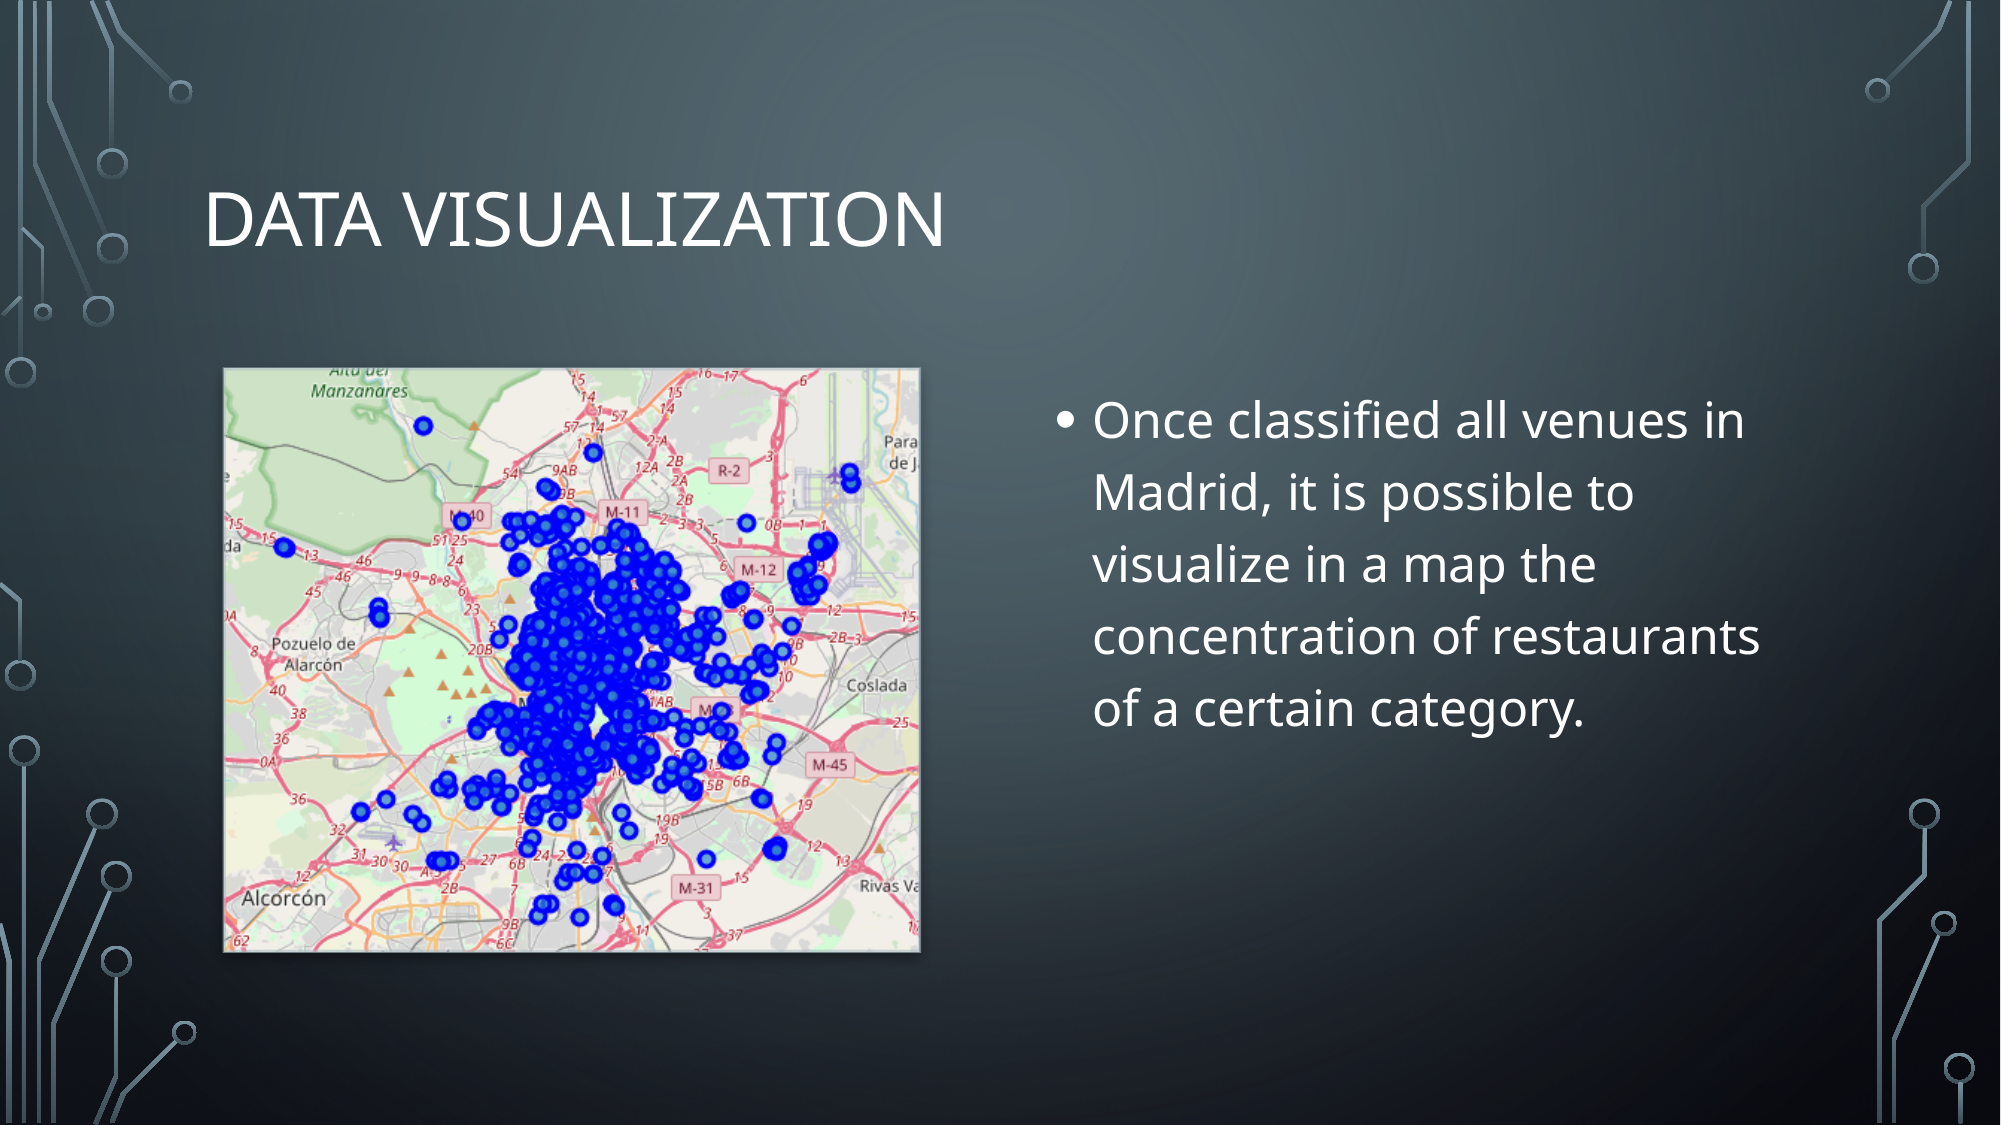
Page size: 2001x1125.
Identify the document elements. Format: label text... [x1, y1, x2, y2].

list Once classified all venues in Madrid, it is possible to visualize in a map the concentration of restaurants of a certain category. [1039, 369, 1813, 950]
title Data Visualization [187, 101, 1813, 344]
picture [223, 368, 920, 952]
